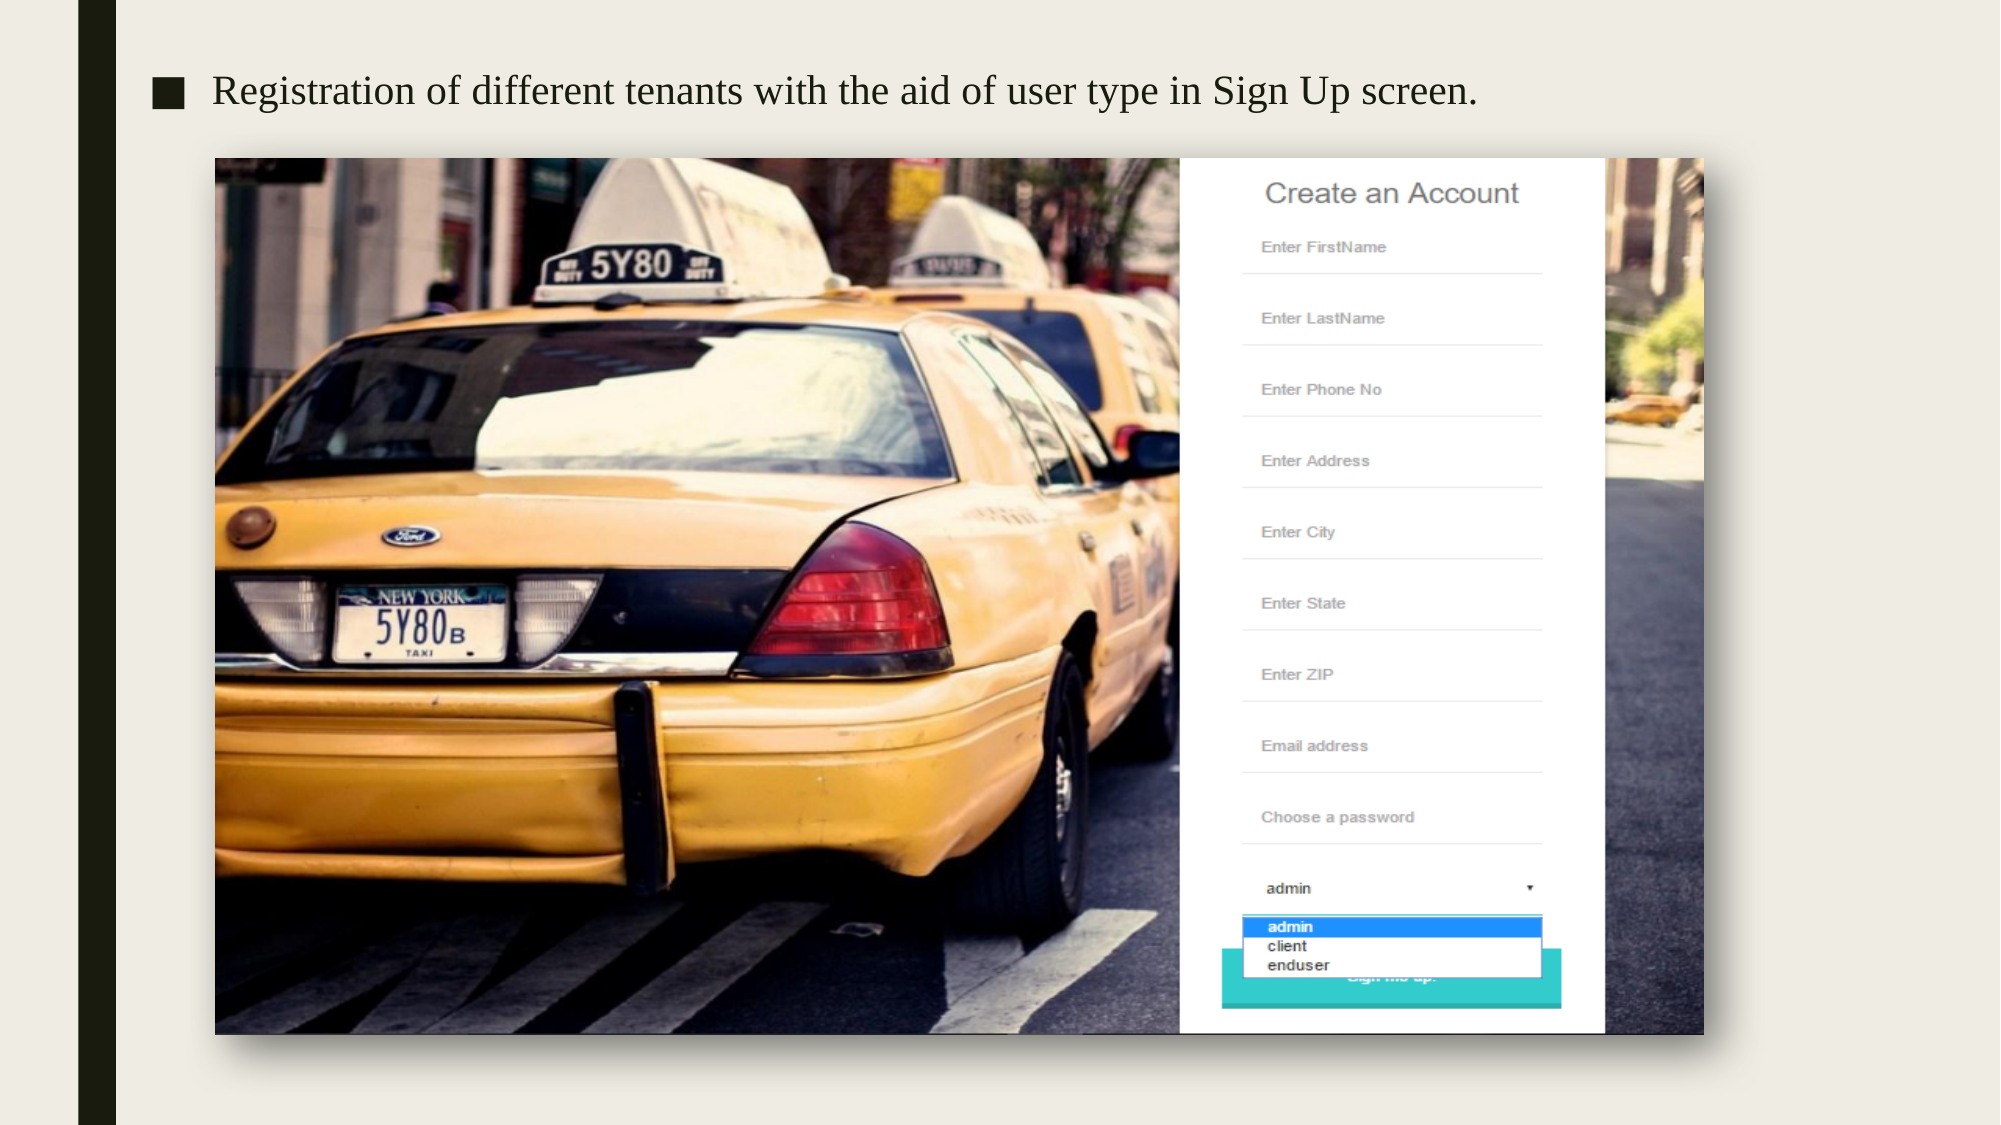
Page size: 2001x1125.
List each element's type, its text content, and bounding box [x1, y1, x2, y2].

list Registration of different tenants with the aid of user type in Sign Up screen. [133, 59, 1960, 895]
picture [215, 158, 1704, 1036]
